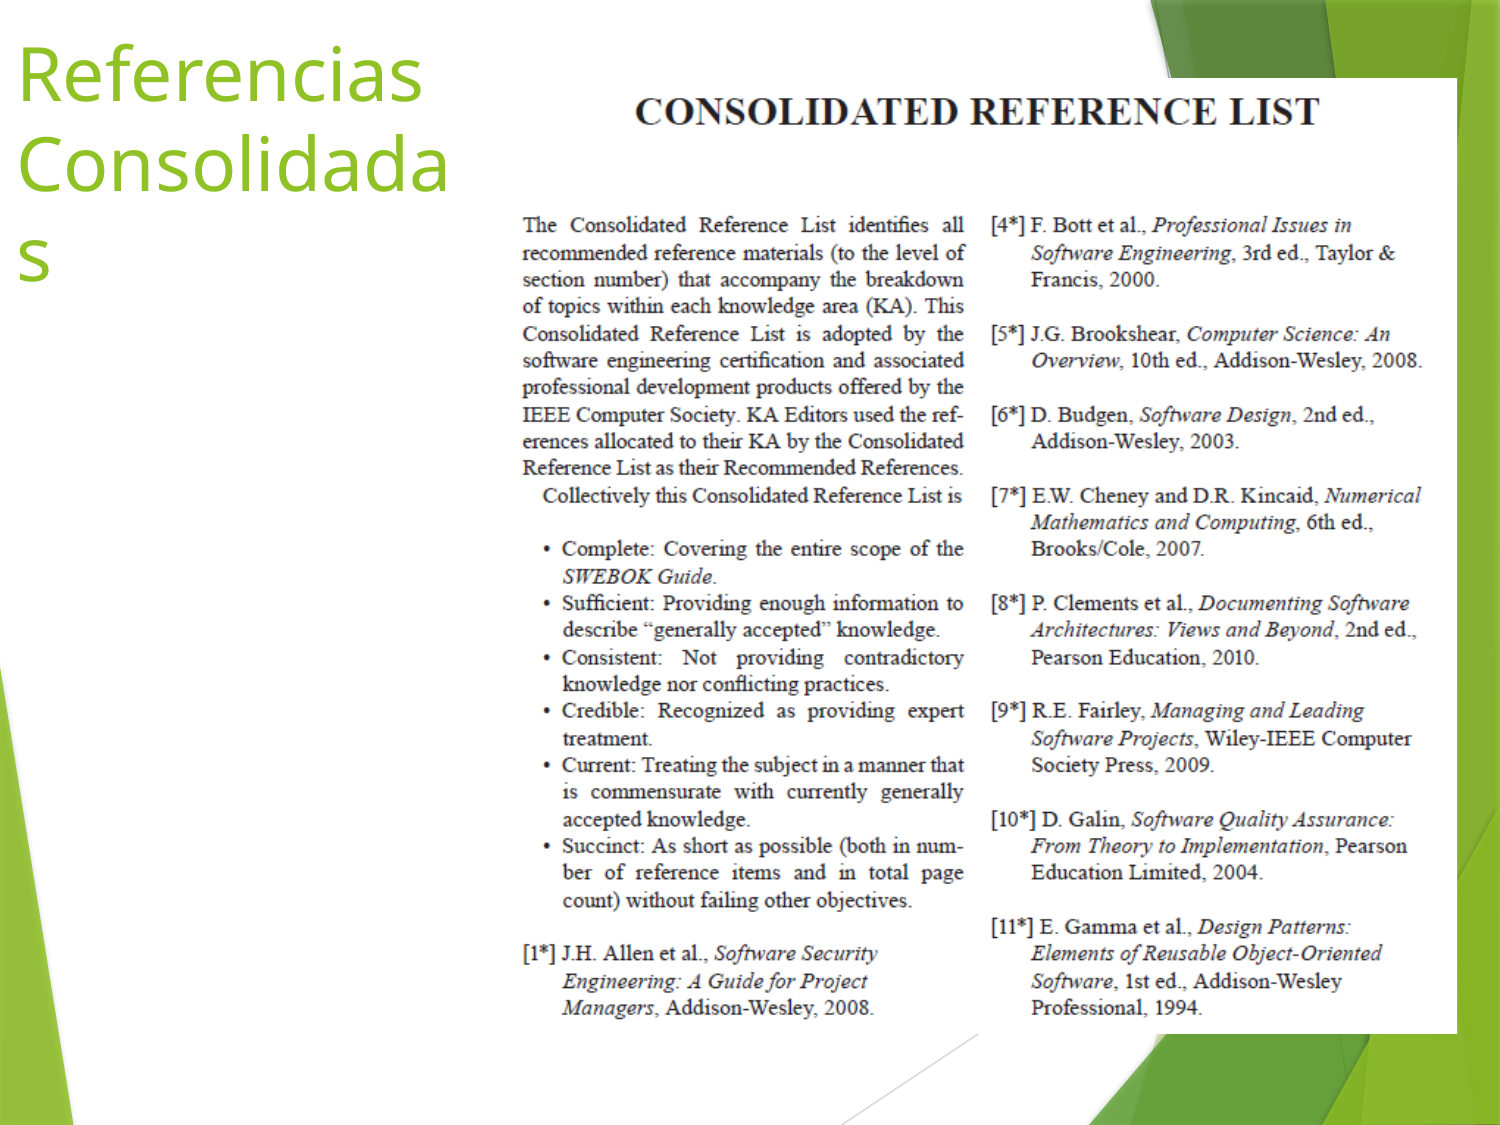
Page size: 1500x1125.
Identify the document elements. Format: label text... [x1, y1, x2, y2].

title Referencias Consolidadas [1, 19, 491, 236]
picture [501, 77, 1458, 1034]
